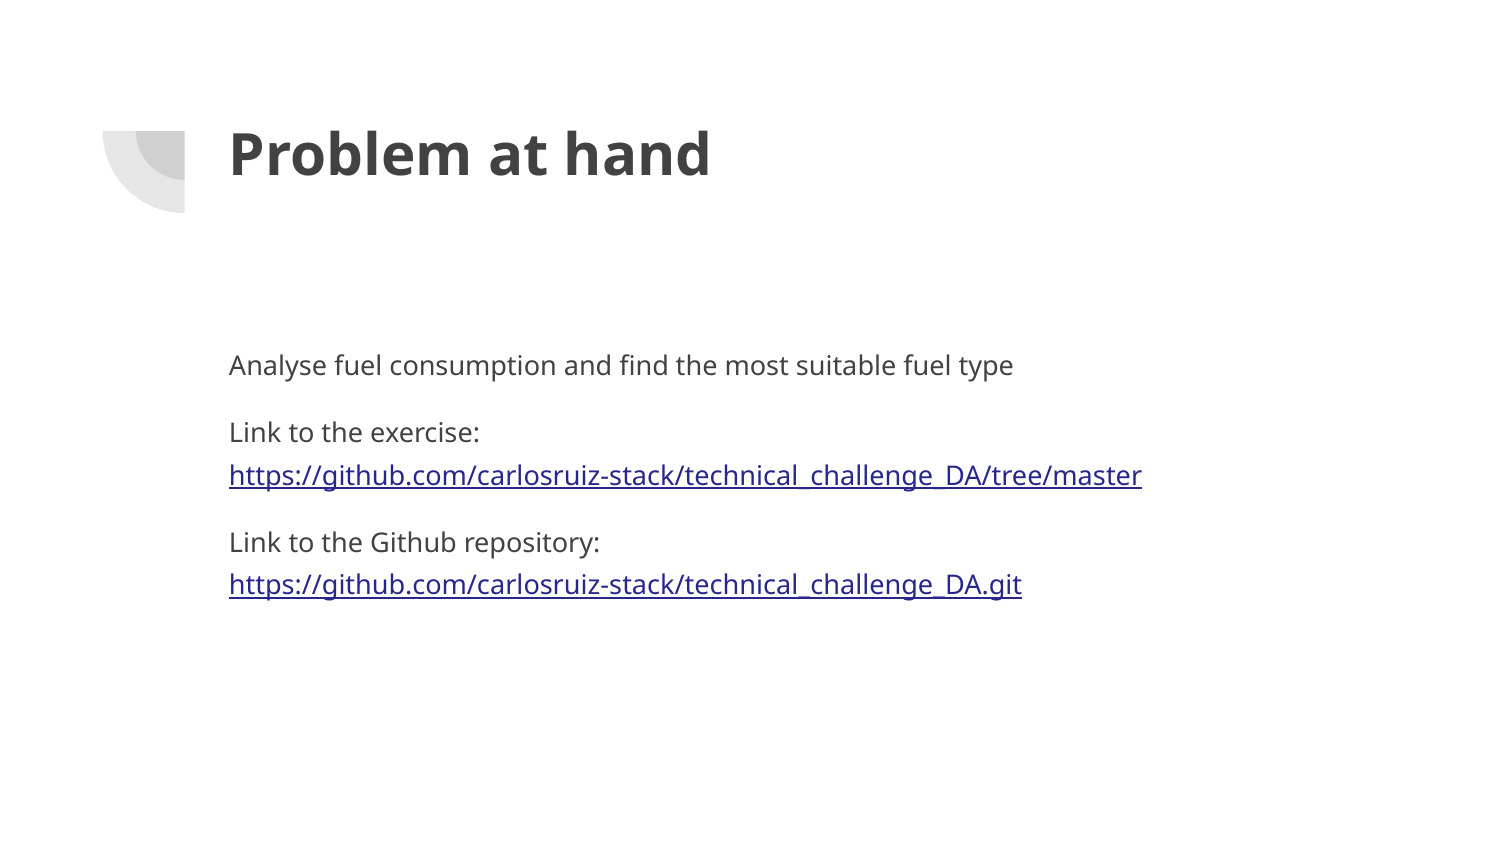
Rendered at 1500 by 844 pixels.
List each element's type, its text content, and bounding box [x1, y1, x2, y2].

title Problem at hand [213, 98, 1368, 263]
list Analyse fuel consumption and find the most suitable fuel type Link to the exercise: https://github.com/carlosruiz-stack/technical_challenge_DA/tree/master Link to the Github repository: https://github.com/carlosruiz-stack/technical_challenge_DA.git [213, 326, 1368, 744]
